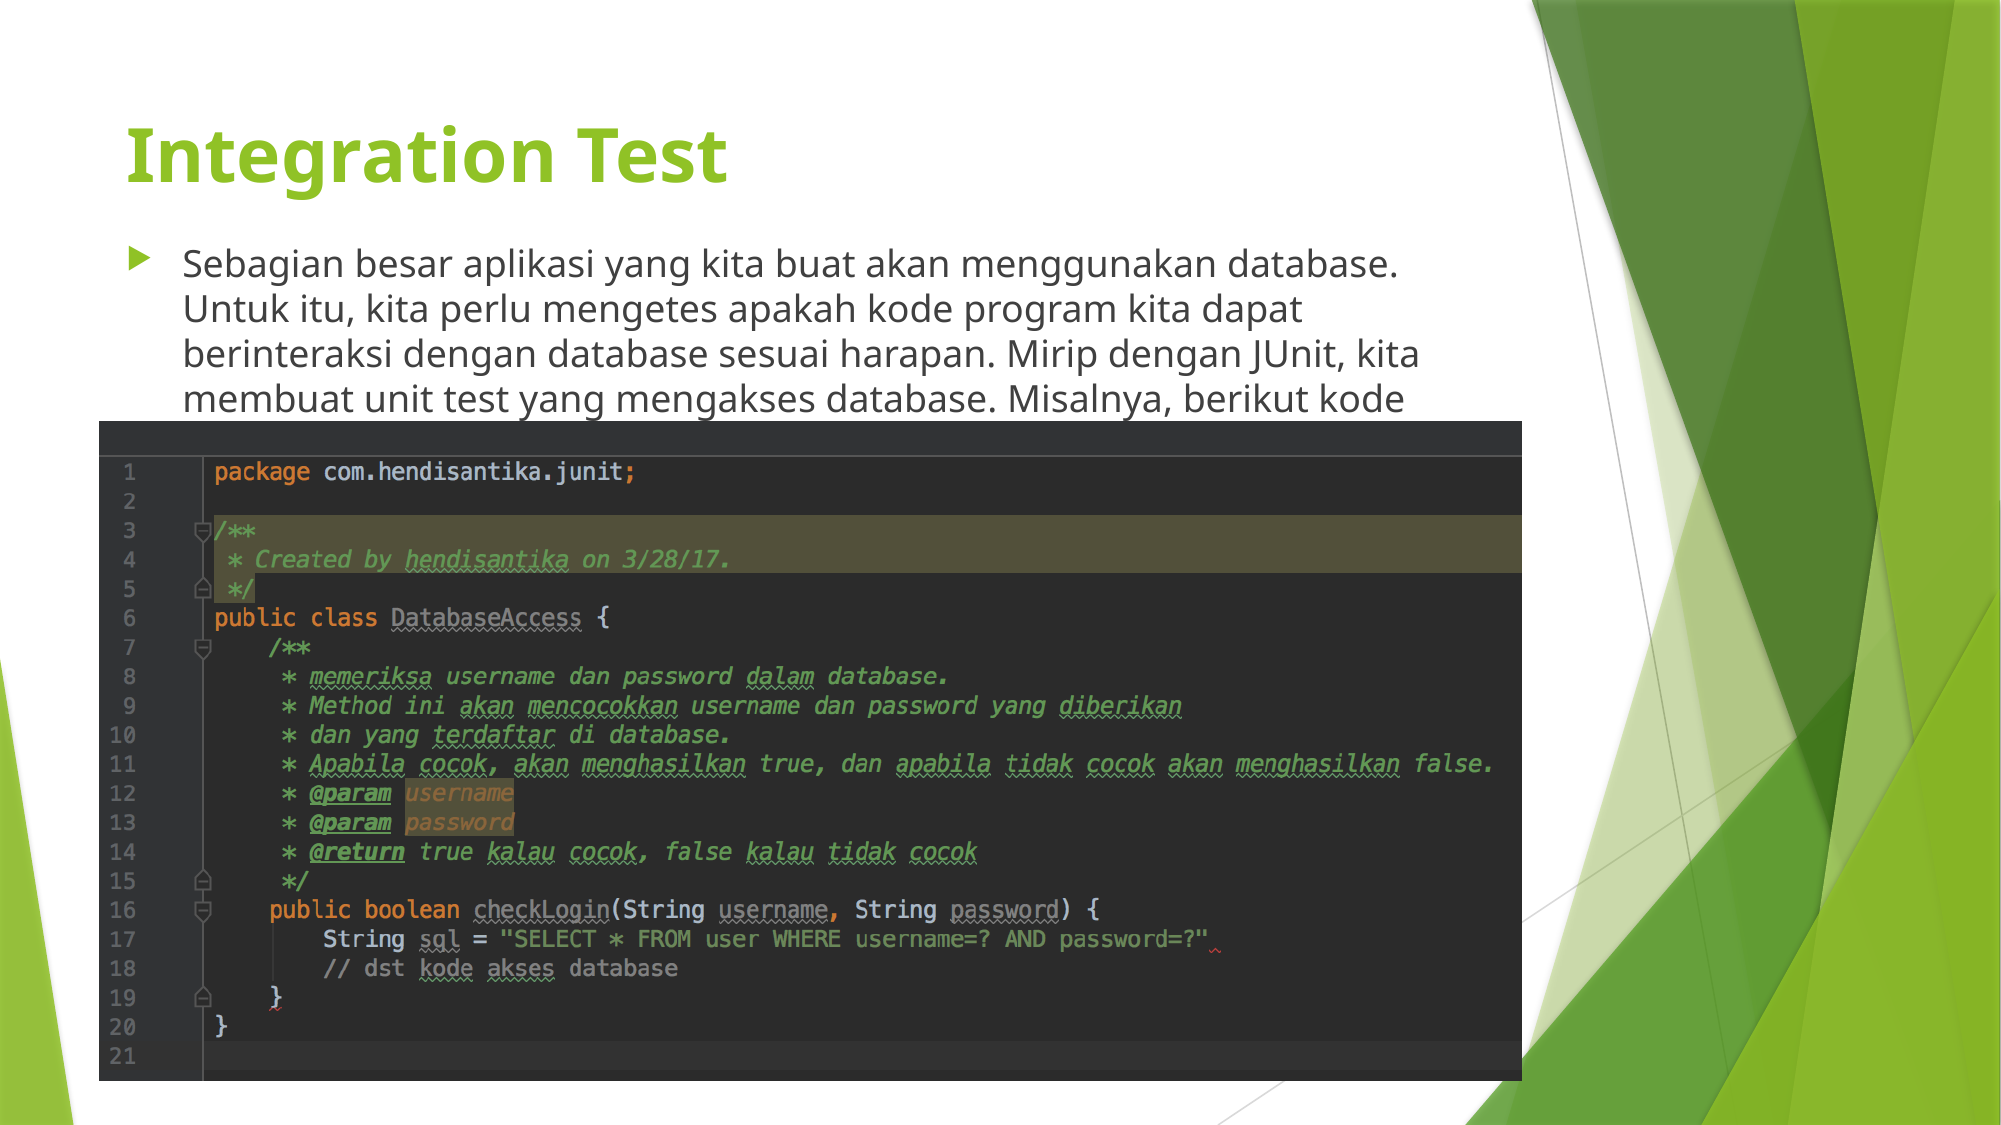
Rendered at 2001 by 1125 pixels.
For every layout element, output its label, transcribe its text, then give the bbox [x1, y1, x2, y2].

picture [98, 420, 1522, 1082]
title Integration Test [111, 99, 1522, 232]
list Sebagian besar aplikasi yang kita buat akan menggunakan database. Untuk itu, kita perlu mengetes apakah kode program kita dapat berinteraksi dengan database sesuai harapan. Mirip dengan JUnit, kita membuat unit test yang mengakses database. Misalnya, berikut kode programnya: [111, 232, 1522, 420]
